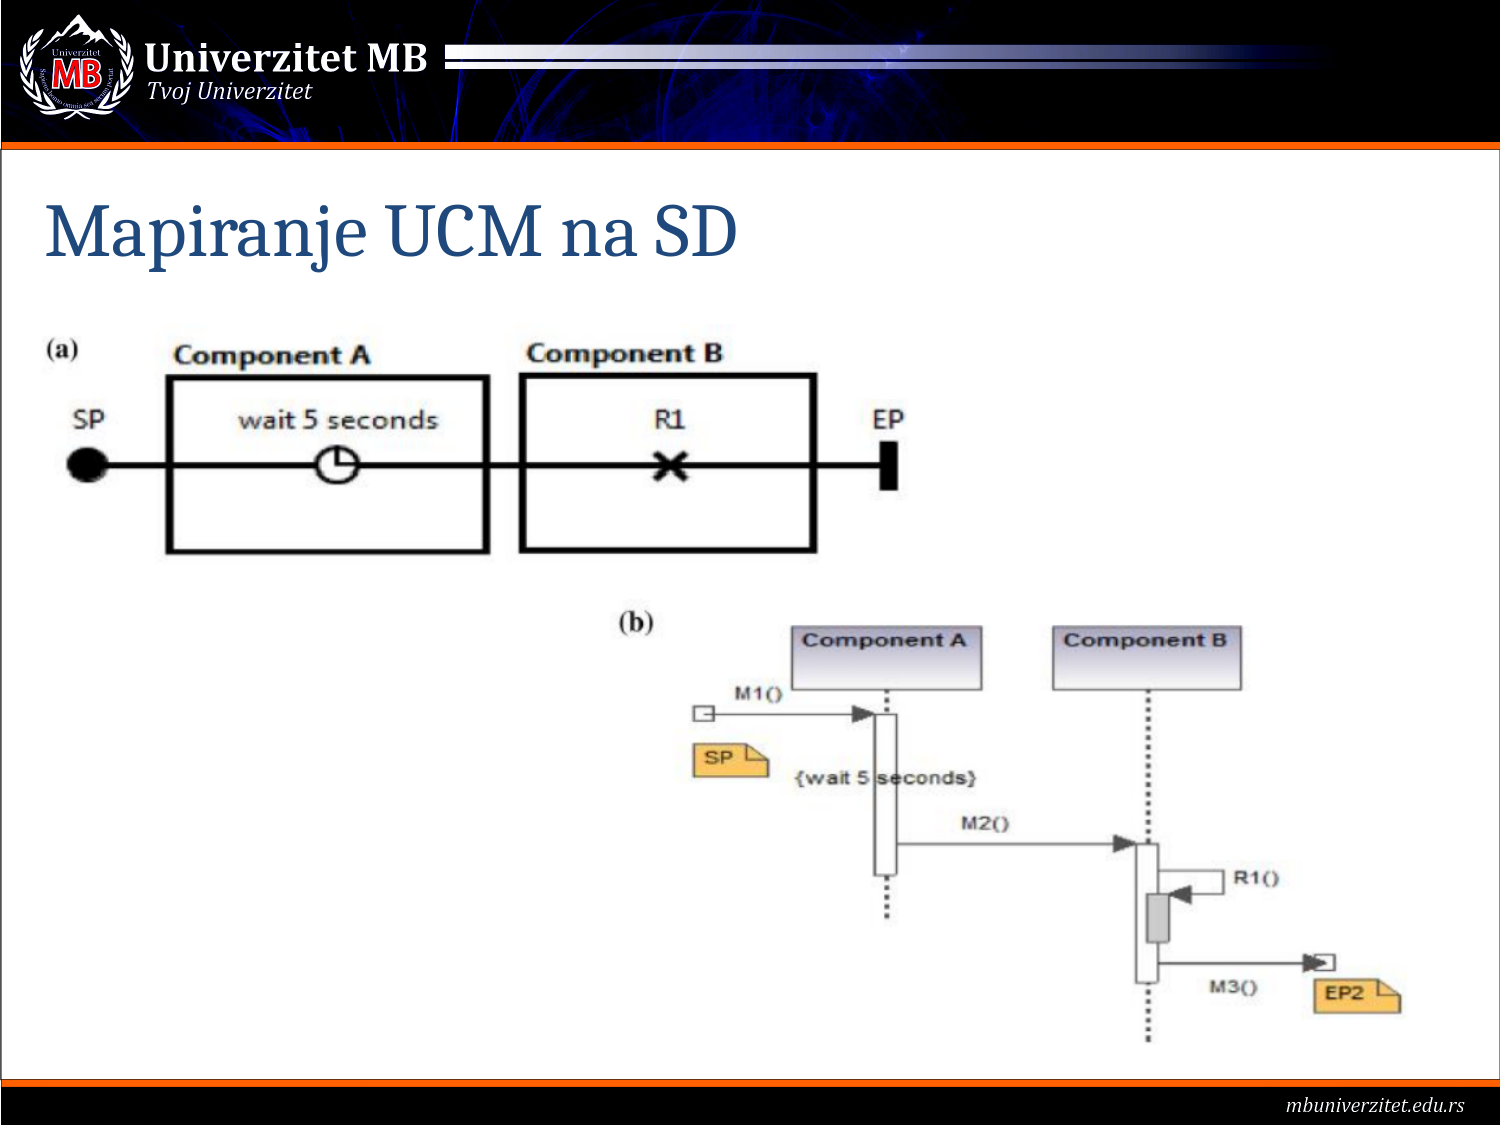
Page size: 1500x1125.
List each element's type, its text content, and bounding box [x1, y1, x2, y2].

picture [0, 0, 1500, 1125]
title Mapiranje UCM na SD [29, 172, 1500, 279]
